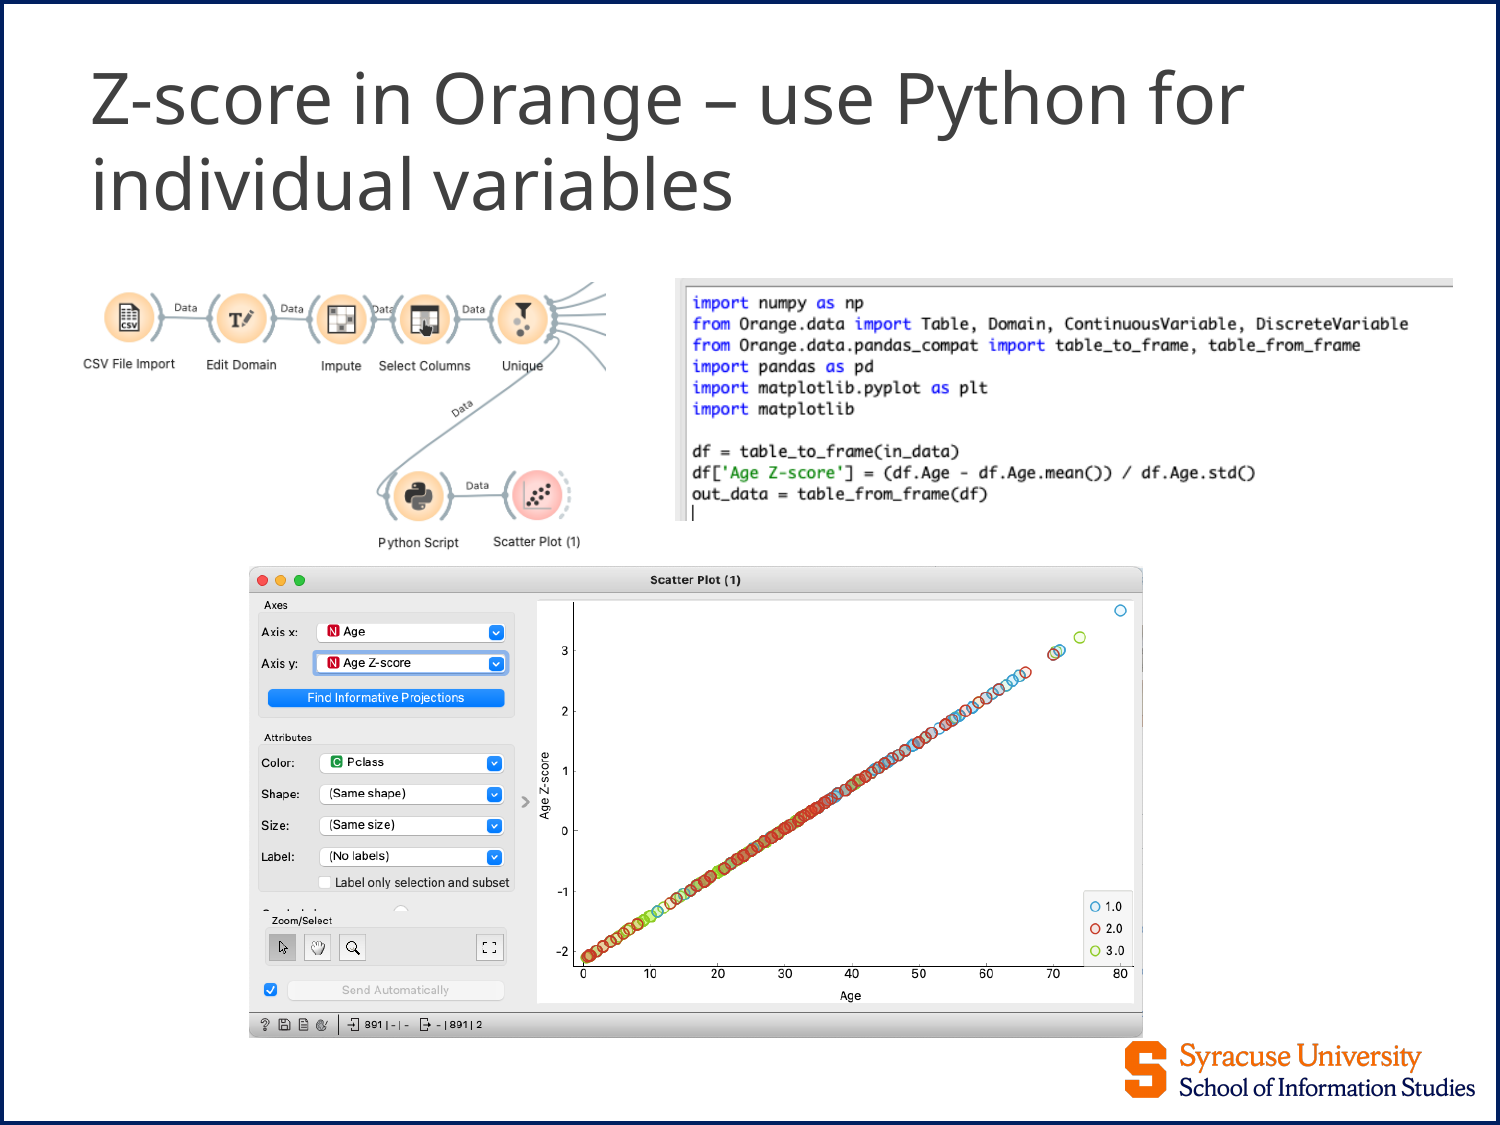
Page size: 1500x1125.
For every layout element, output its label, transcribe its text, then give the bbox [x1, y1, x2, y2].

picture [70, 282, 1143, 1039]
picture [674, 278, 1454, 522]
title Z-score in Orange – use Python for individual variables [75, 45, 1425, 233]
picture [1125, 1041, 1475, 1098]
